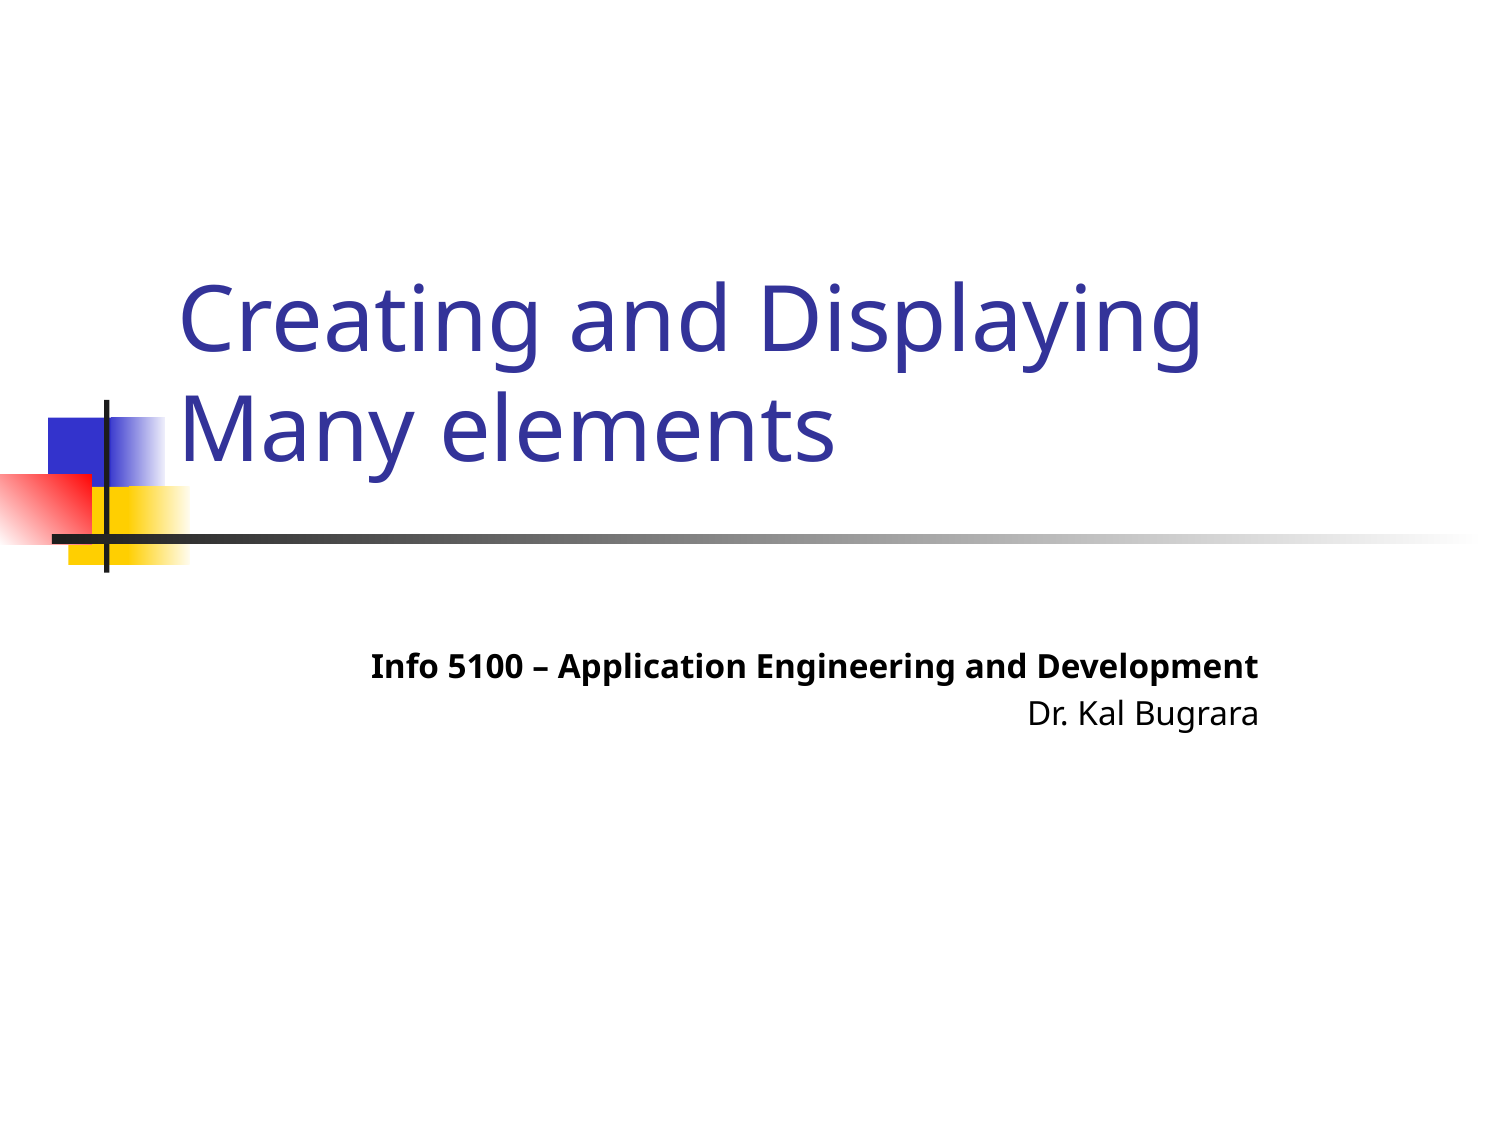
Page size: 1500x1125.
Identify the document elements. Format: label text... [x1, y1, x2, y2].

subtitle Info 5100 – Application Engineering and Development Dr. Kal Bugrara [224, 637, 1276, 926]
title Creating and Displaying Many elements [162, 299, 1438, 488]
